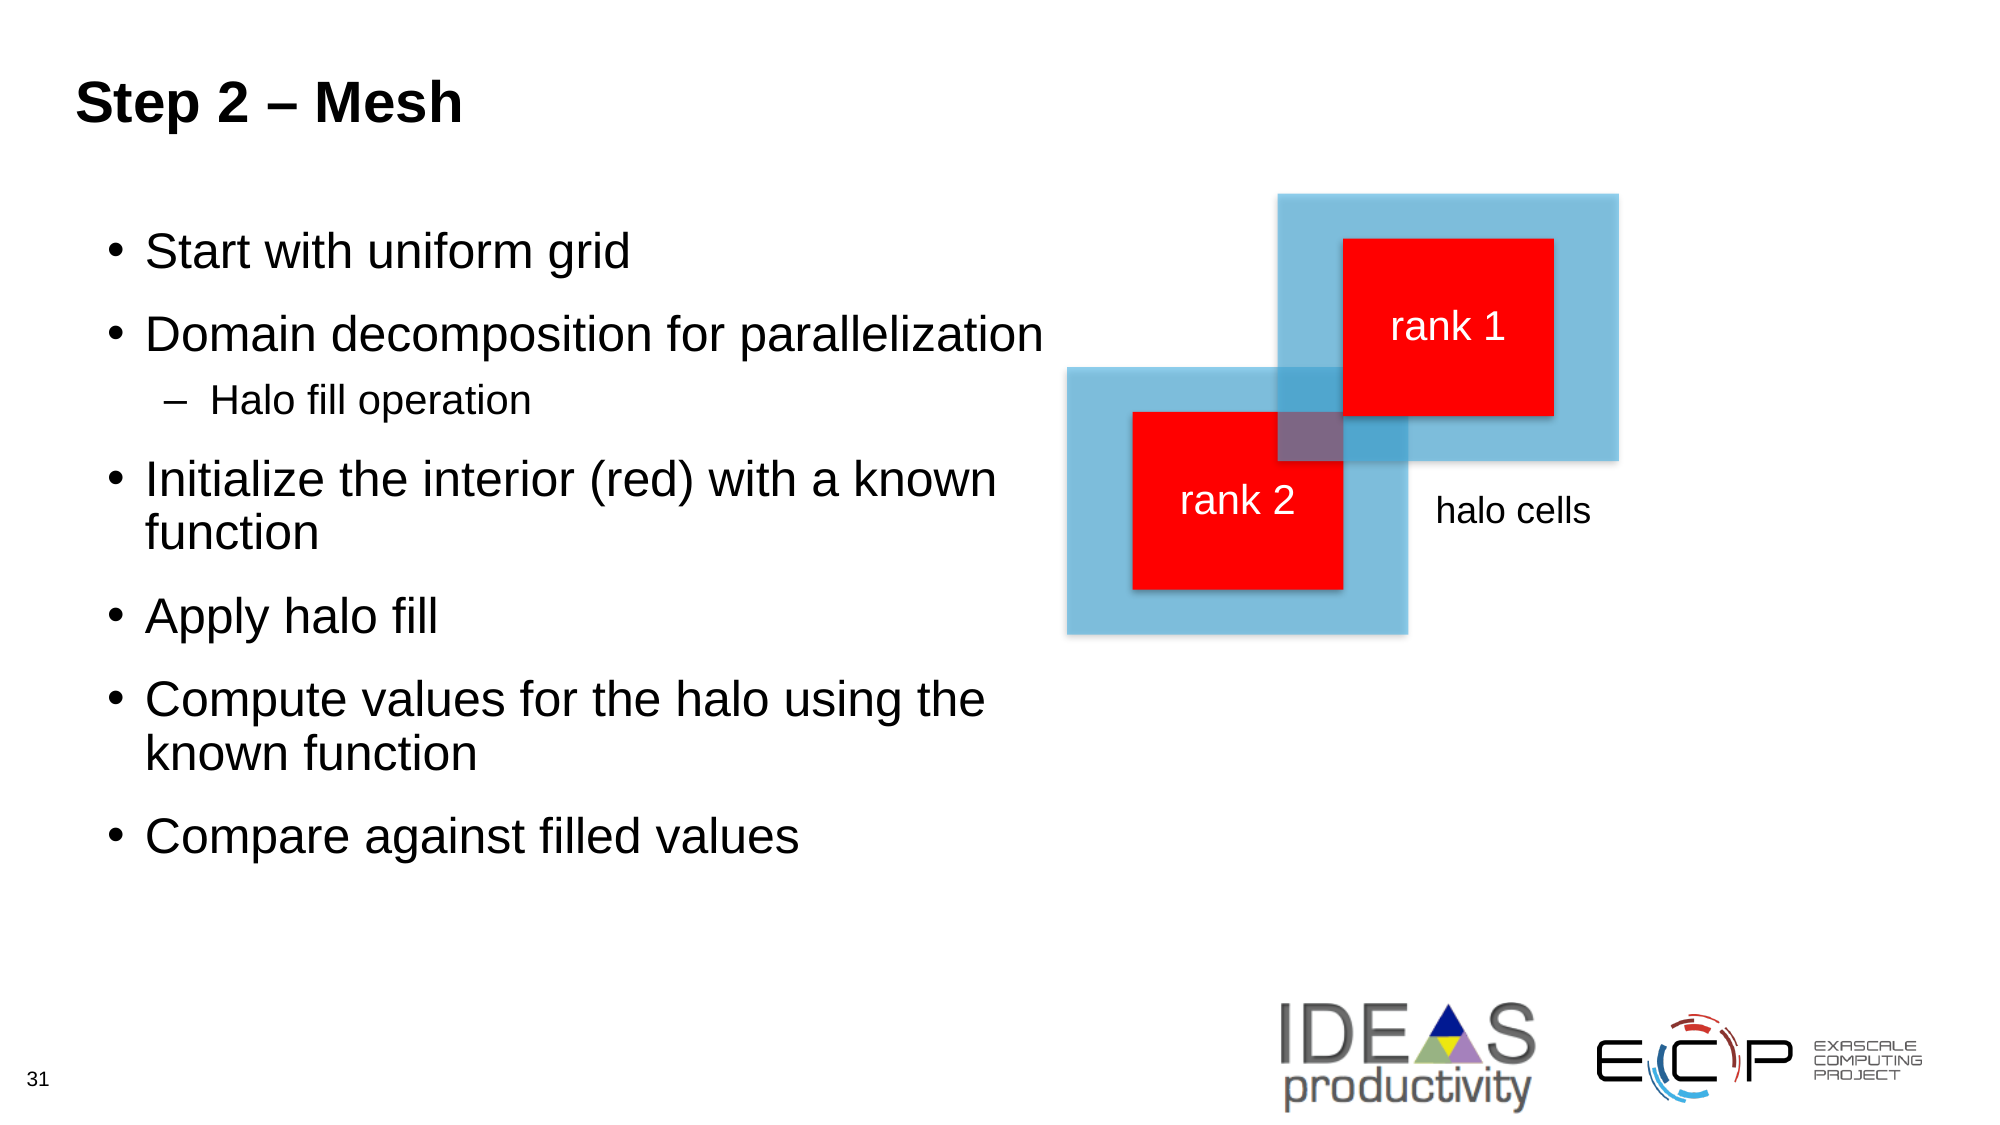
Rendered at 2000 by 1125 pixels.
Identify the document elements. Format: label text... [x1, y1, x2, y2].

text_box halo cells [1416, 476, 1612, 547]
picture [1280, 1002, 1537, 1114]
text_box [1277, 193, 1620, 462]
picture [1597, 1014, 1922, 1103]
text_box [1066, 366, 1409, 635]
title Step 2 – Mesh [59, 67, 1926, 218]
list Start with uniform grid Domain decomposition for parallelization Halo fill operation Initialize the interior (red) with a known function Apply halo fill Compute values for the halo using the known function Compare against filled values [91, 217, 1061, 1021]
